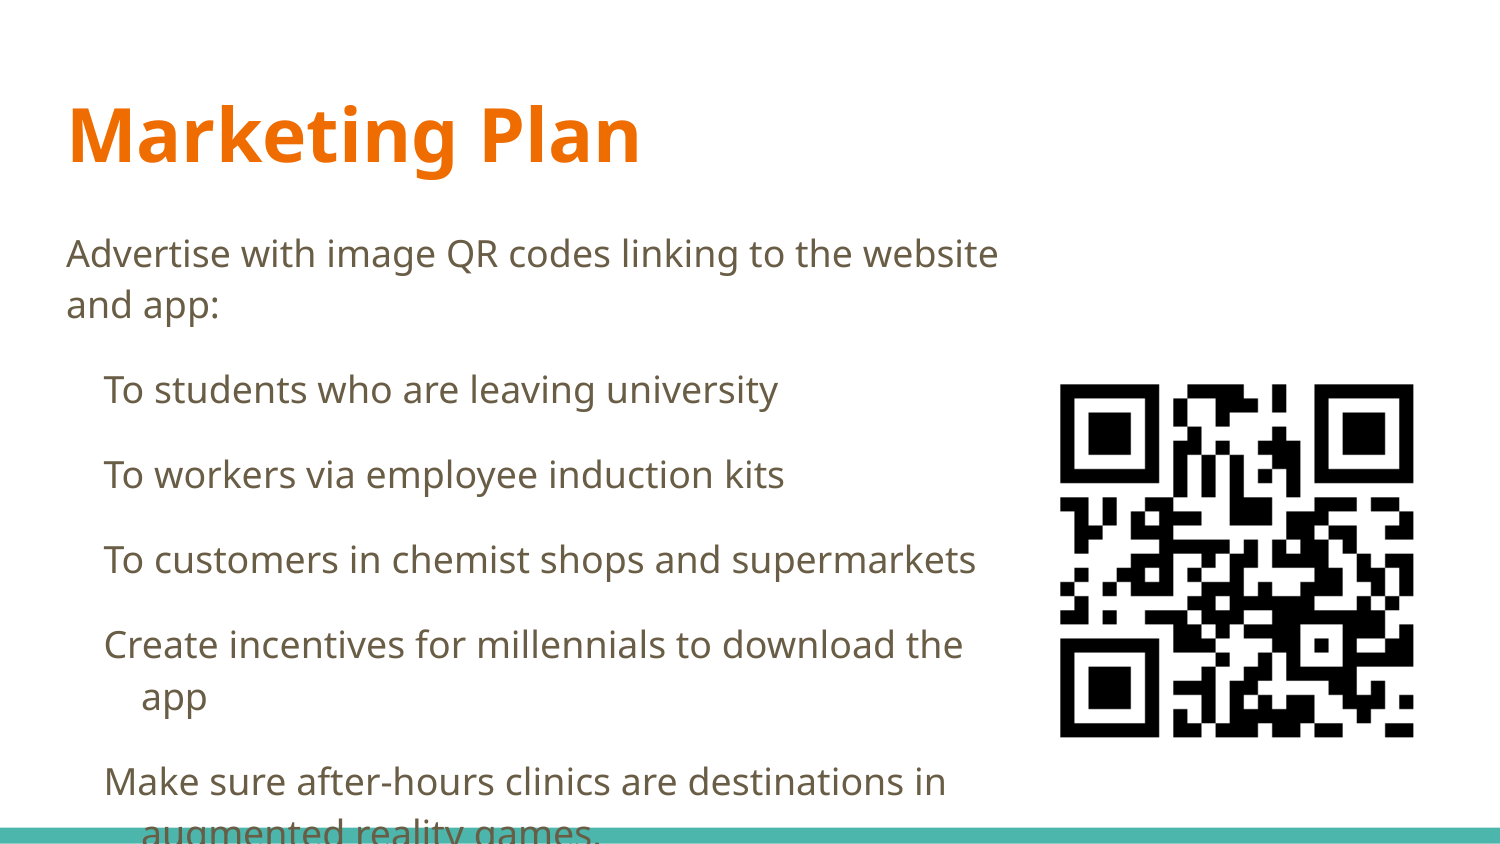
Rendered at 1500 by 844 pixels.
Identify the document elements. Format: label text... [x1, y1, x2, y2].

title Marketing Plan [51, 72, 1449, 189]
list Advertise with image QR codes linking to the website and app: To students who are leaving university To workers via employee induction kits To customers in chemist shops and supermarkets Create incentives for millennials to download the app Make sure after-hours clinics are destinations in augmented reality games. [51, 207, 1029, 794]
picture [1004, 327, 1471, 794]
